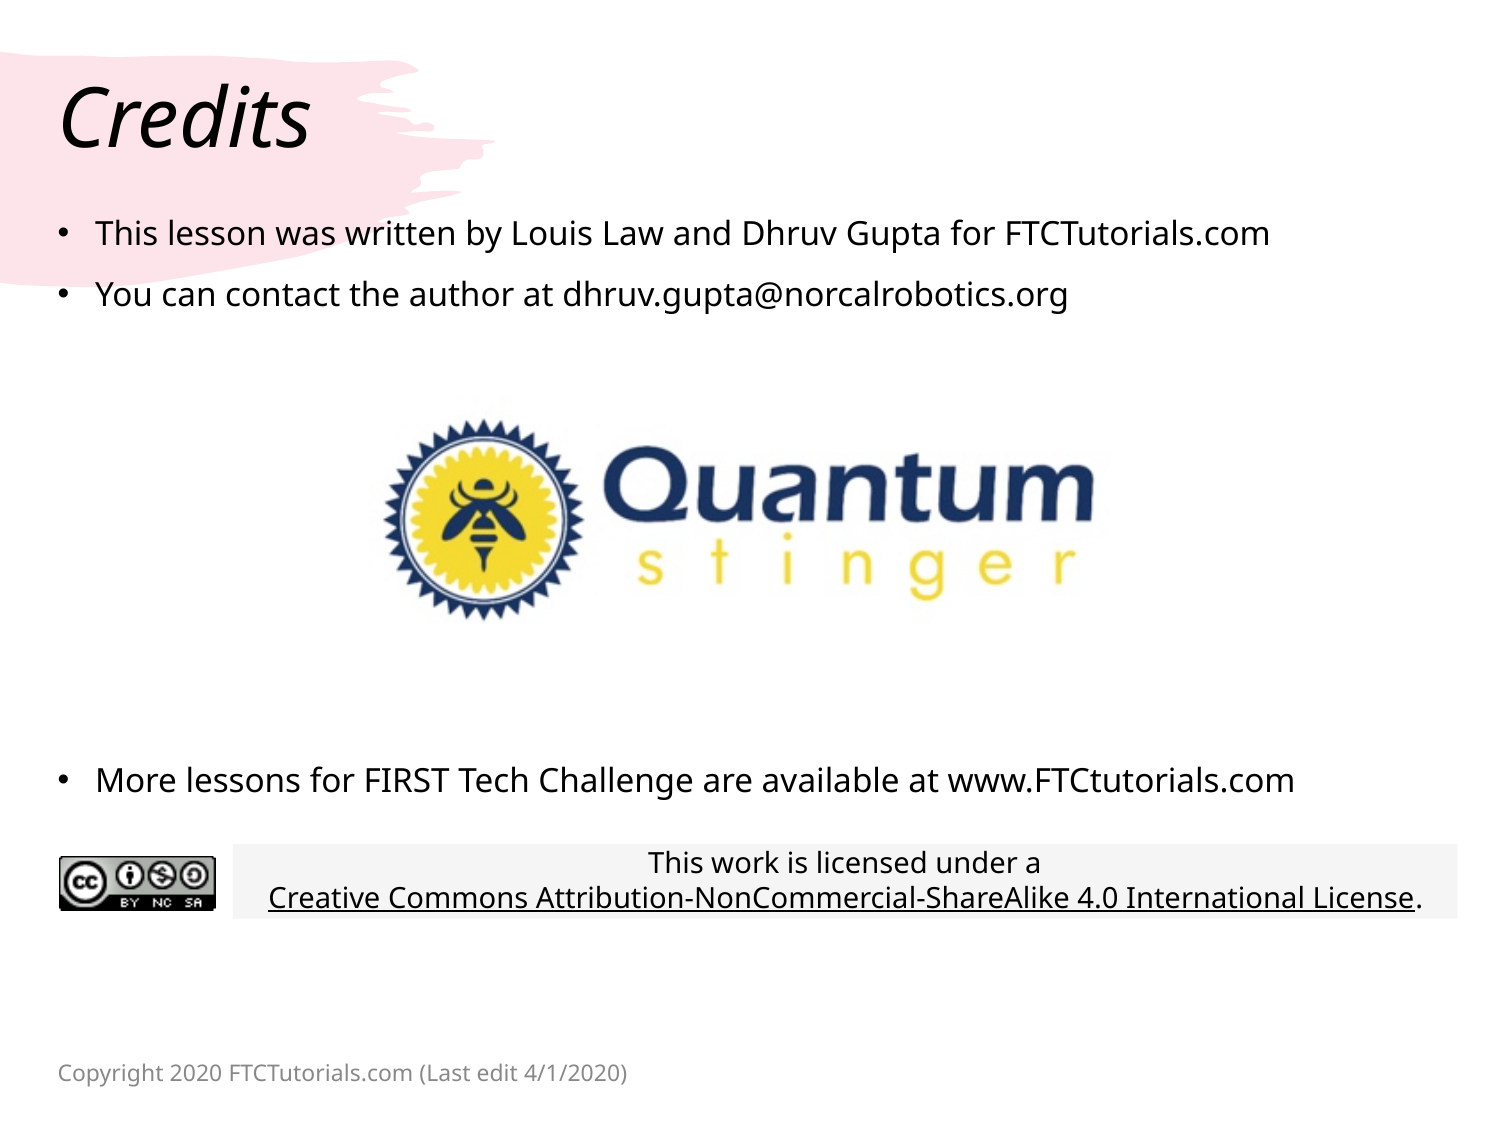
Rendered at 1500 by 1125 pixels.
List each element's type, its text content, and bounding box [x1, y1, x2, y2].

title Credits [42, 59, 1464, 182]
picture [59, 855, 216, 912]
footer Copyright 2020 FTCTutorials.com (Last edit 4/1/2020) [42, 1042, 718, 1103]
list This lesson was written by Louis Law and Dhruv Gupta for FTCTutorials.com You can contact the author at dhruv.gupta@norcalrobotics.org More lessons for FIRST Tech Challenge are available at www.FTCtutorials.com [42, 204, 1464, 1030]
text_box This work is licensed under a Creative Commons Attribution-NonCommercial-ShareAlike 4.0 International License. [232, 844, 1458, 919]
picture [313, 339, 1122, 729]
